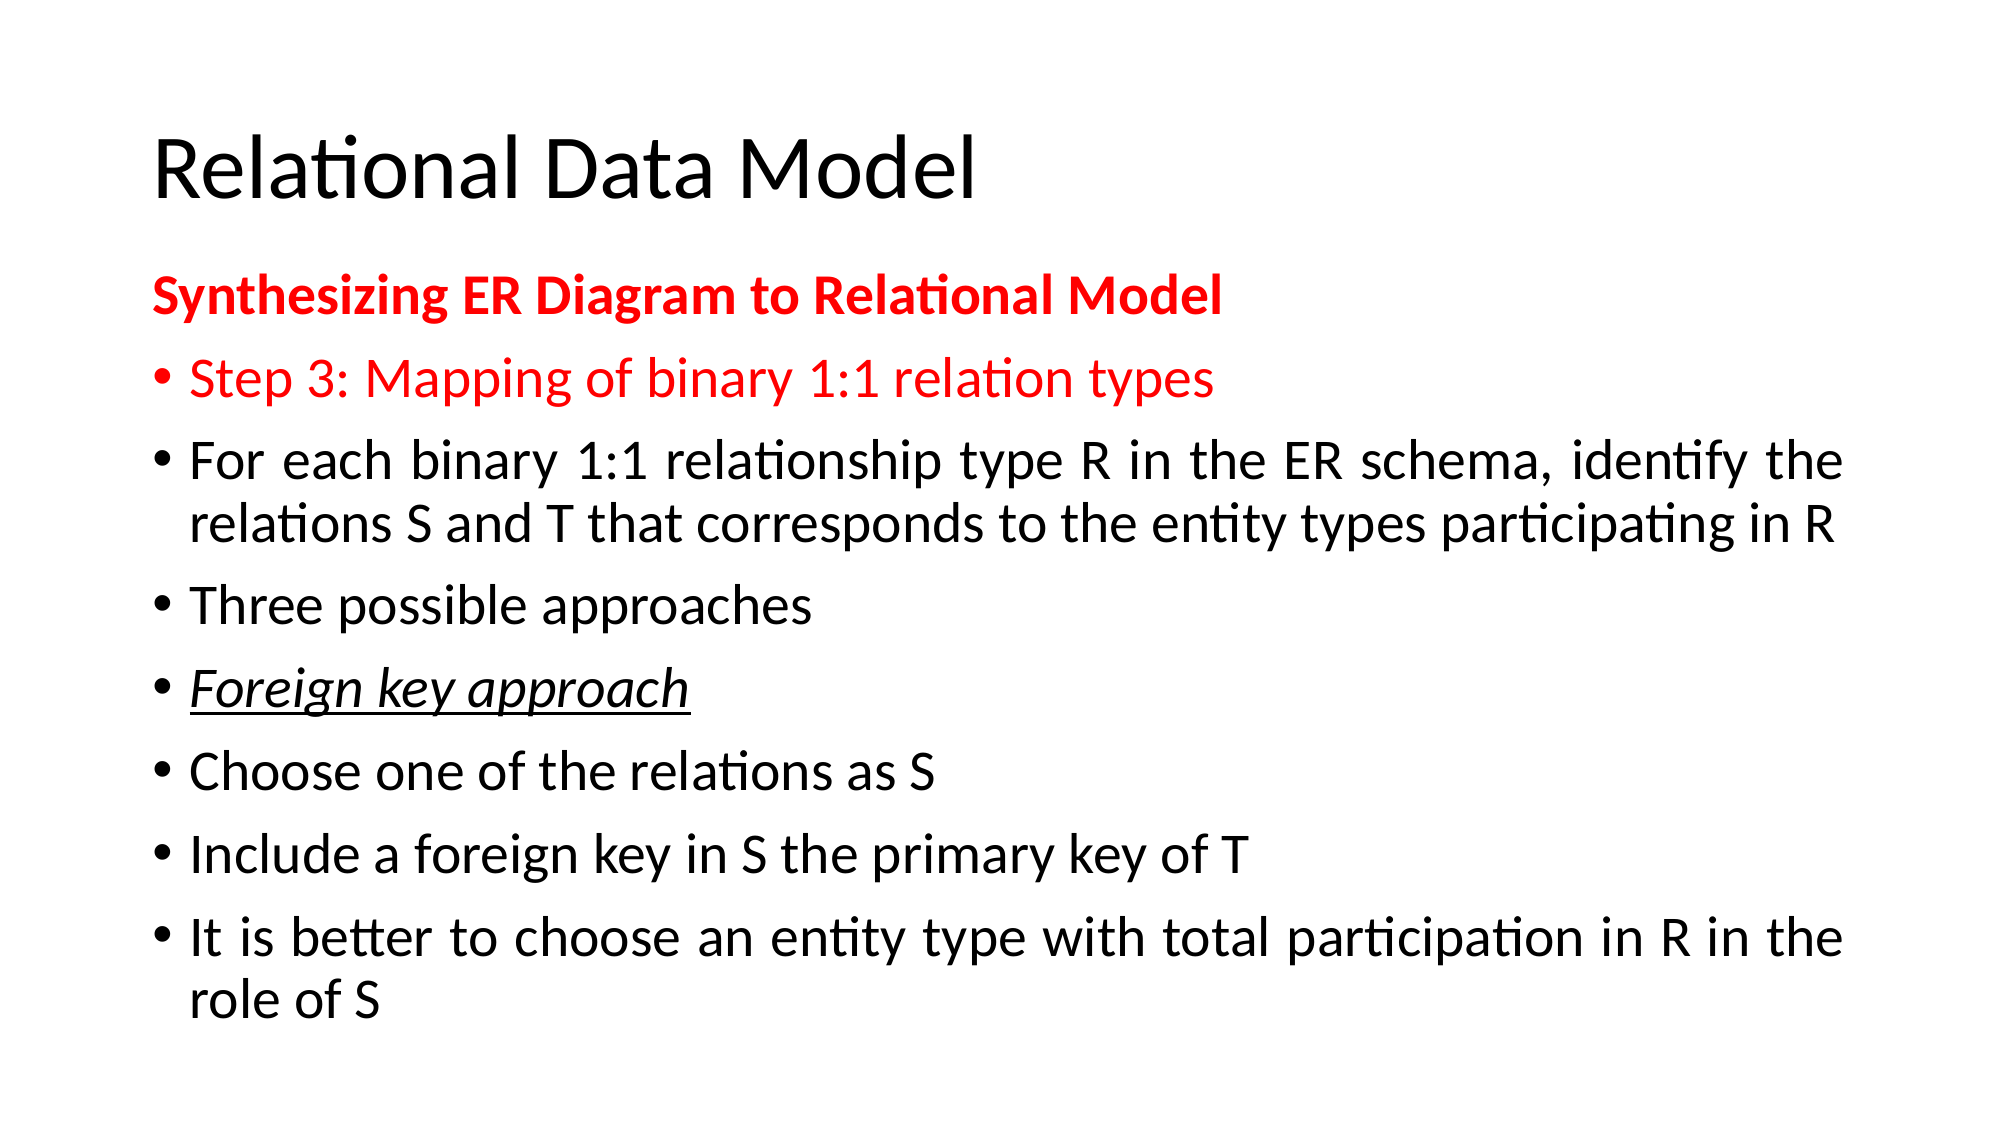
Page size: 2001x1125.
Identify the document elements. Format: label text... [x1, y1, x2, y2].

list Synthesizing ER Diagram to Relational Model Step 3: Mapping of binary 1:1 relation types For each binary 1:1 relationship type R in the ER schema, identify the relations S and T that corresponds to the entity types participating in R Three possible approaches Foreign key approach Choose one of the relations as S Include a foreign key in S the primary key of T It is better to choose an entity type with total participation in R in the role of S [137, 257, 1863, 1093]
title Relational Data Model [137, 59, 1863, 257]
